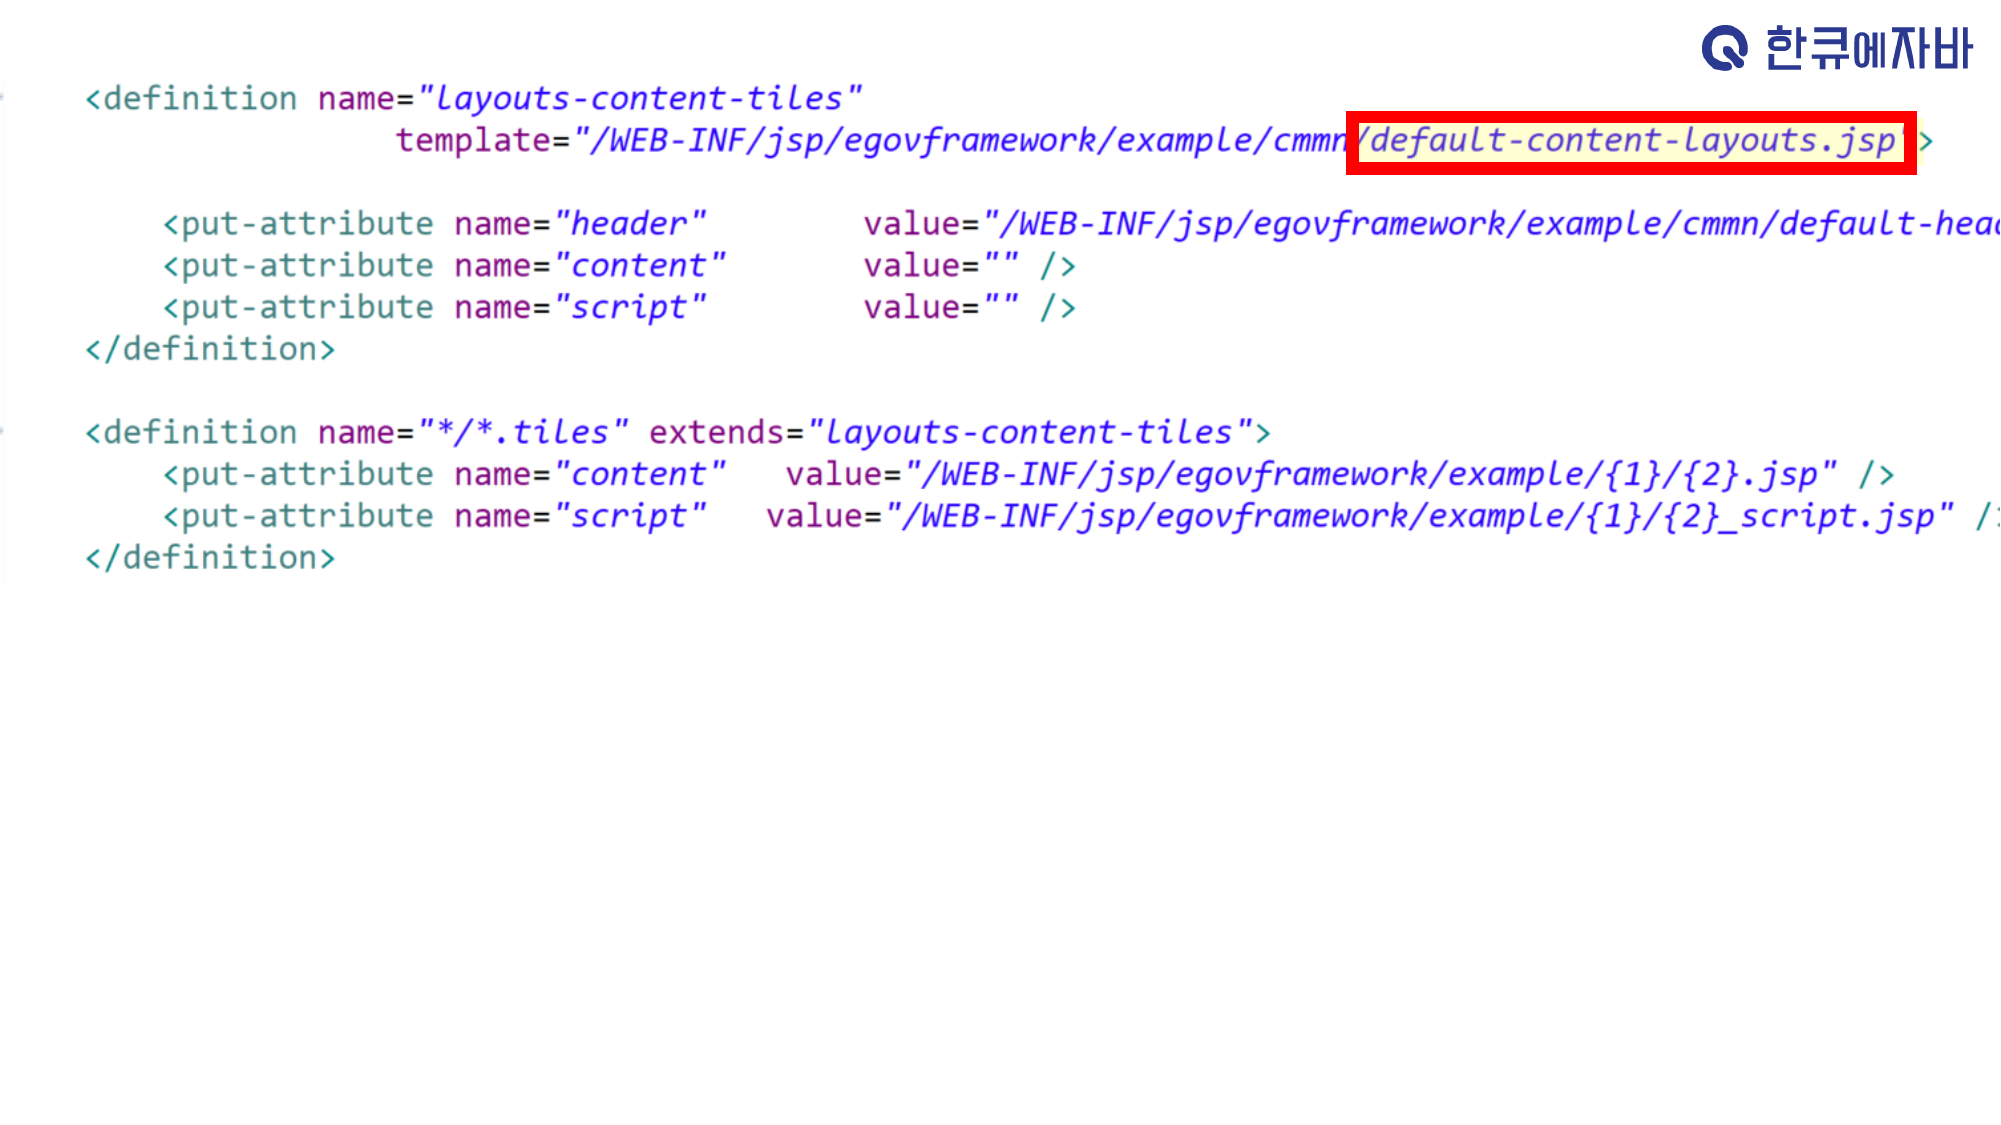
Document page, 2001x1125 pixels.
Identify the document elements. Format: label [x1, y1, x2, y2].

picture [0, 24, 2000, 585]
